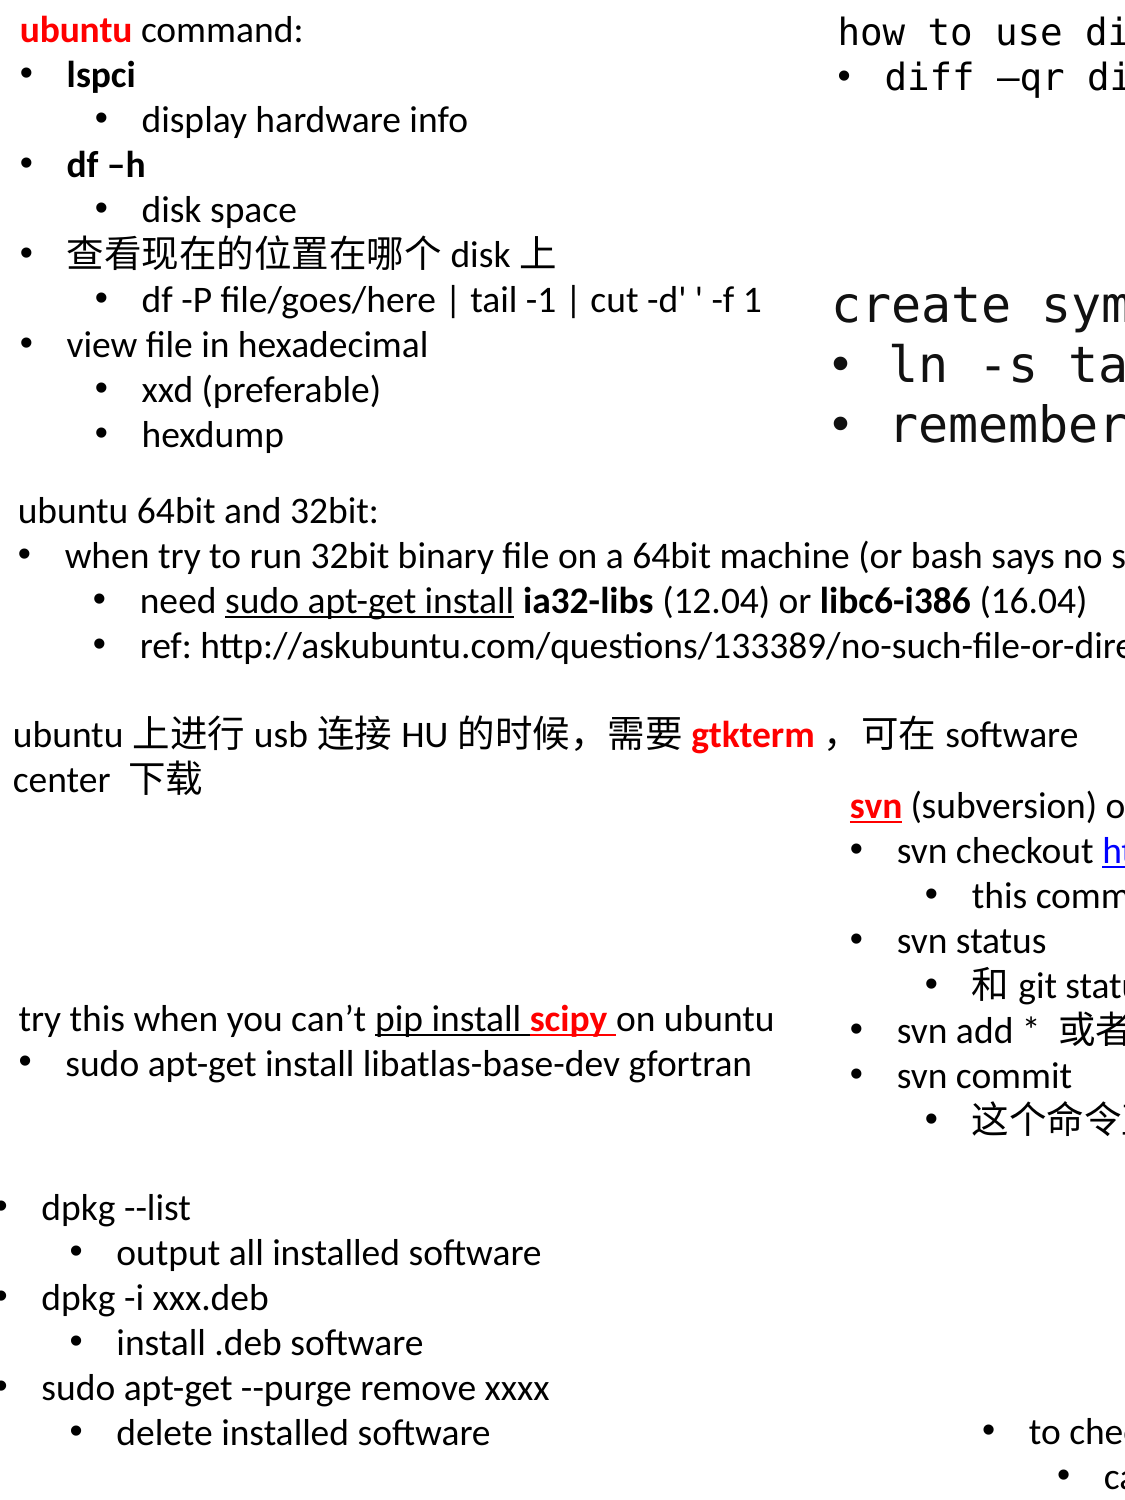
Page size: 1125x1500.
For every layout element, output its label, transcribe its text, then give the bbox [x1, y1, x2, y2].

text_box try this when you can’t pip install scipy on ubuntu sudo apt-get install libatlas-base-dev gfortran [3, 986, 790, 1091]
text_box to check TAB and SPACE in a file cat –e –t –v filename [967, 1399, 1125, 1500]
text_box svn (subversion) on Ubuntu: svn checkout https://pad10-m7gsec-repos.vserv.jp.panasonic.com/repos/trunk/source/secure/ this command download the folder “secure” to current location svn status 和git status一样，查看现在状态 svn add * 或者 svn delete ？ 来添加或者删除文件 svn commit 这个命令直接写log之后push [835, 773, 1125, 1149]
text_box ubuntu上进行usb连接HU的时候，需要gtkterm，可在software center 下载 [0, 702, 1123, 808]
text_box create symbolic link ln -s target_directory link_directory remember to write the full path!!! [831, 272, 1125, 453]
text_box how to use diff on Ubuntu: diff –qr dir1 dir2 | sort [822, 0, 1125, 106]
text_box ubuntu command: lspci display hardware info df –h disk space 查看现在的位置在哪个disk上 df -P file/goes/here | tail -1 | cut -d' ' -f 1 view file in hexadecimal xxd (preferable) hexdump [4, 0, 778, 478]
text_box dpkg --list output all installed software dpkg -i xxx.deb install .deb software sudo apt-get --purge remove xxxx delete installed software [0, 1175, 657, 1460]
text_box ubuntu 64bit and 32bit: when try to run 32bit binary file on a 64bit machine (or bash says no such file even file exists!) need sudo apt-get install ia32-libs (12.04) or libc6-i386 (16.04) ref: http://askubuntu.com/questions/133389/no-such-file-or-directory-but-the-file-exists [3, 478, 1125, 673]
